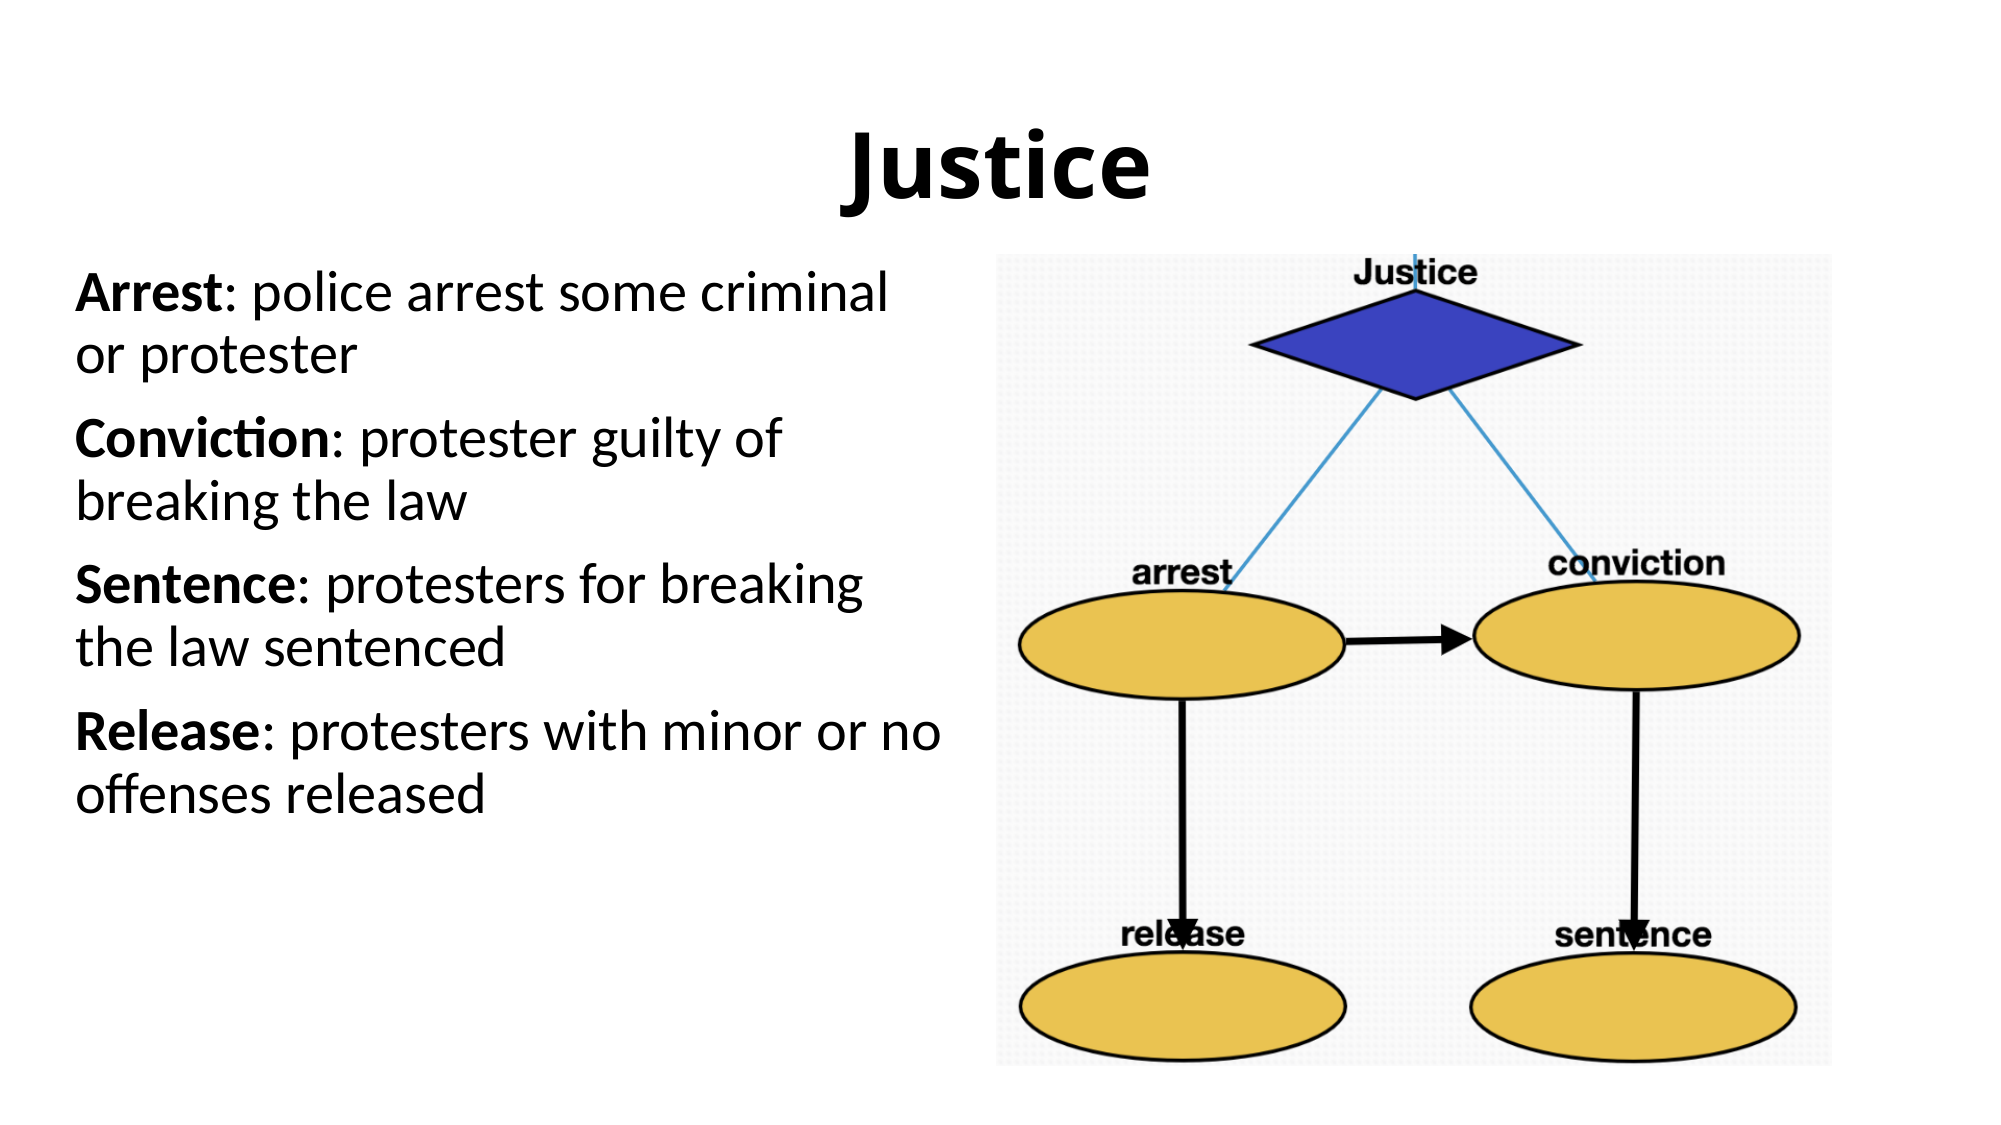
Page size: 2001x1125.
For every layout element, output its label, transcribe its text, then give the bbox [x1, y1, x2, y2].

title Justice [137, 59, 1863, 278]
list Arrest: police arrest some criminal or protester Conviction: protester guilty of breaking the law Sentence: protesters for breaking the law sentenced Release: protesters with minor or no offenses released [60, 253, 966, 1066]
picture [996, 254, 1832, 1066]
